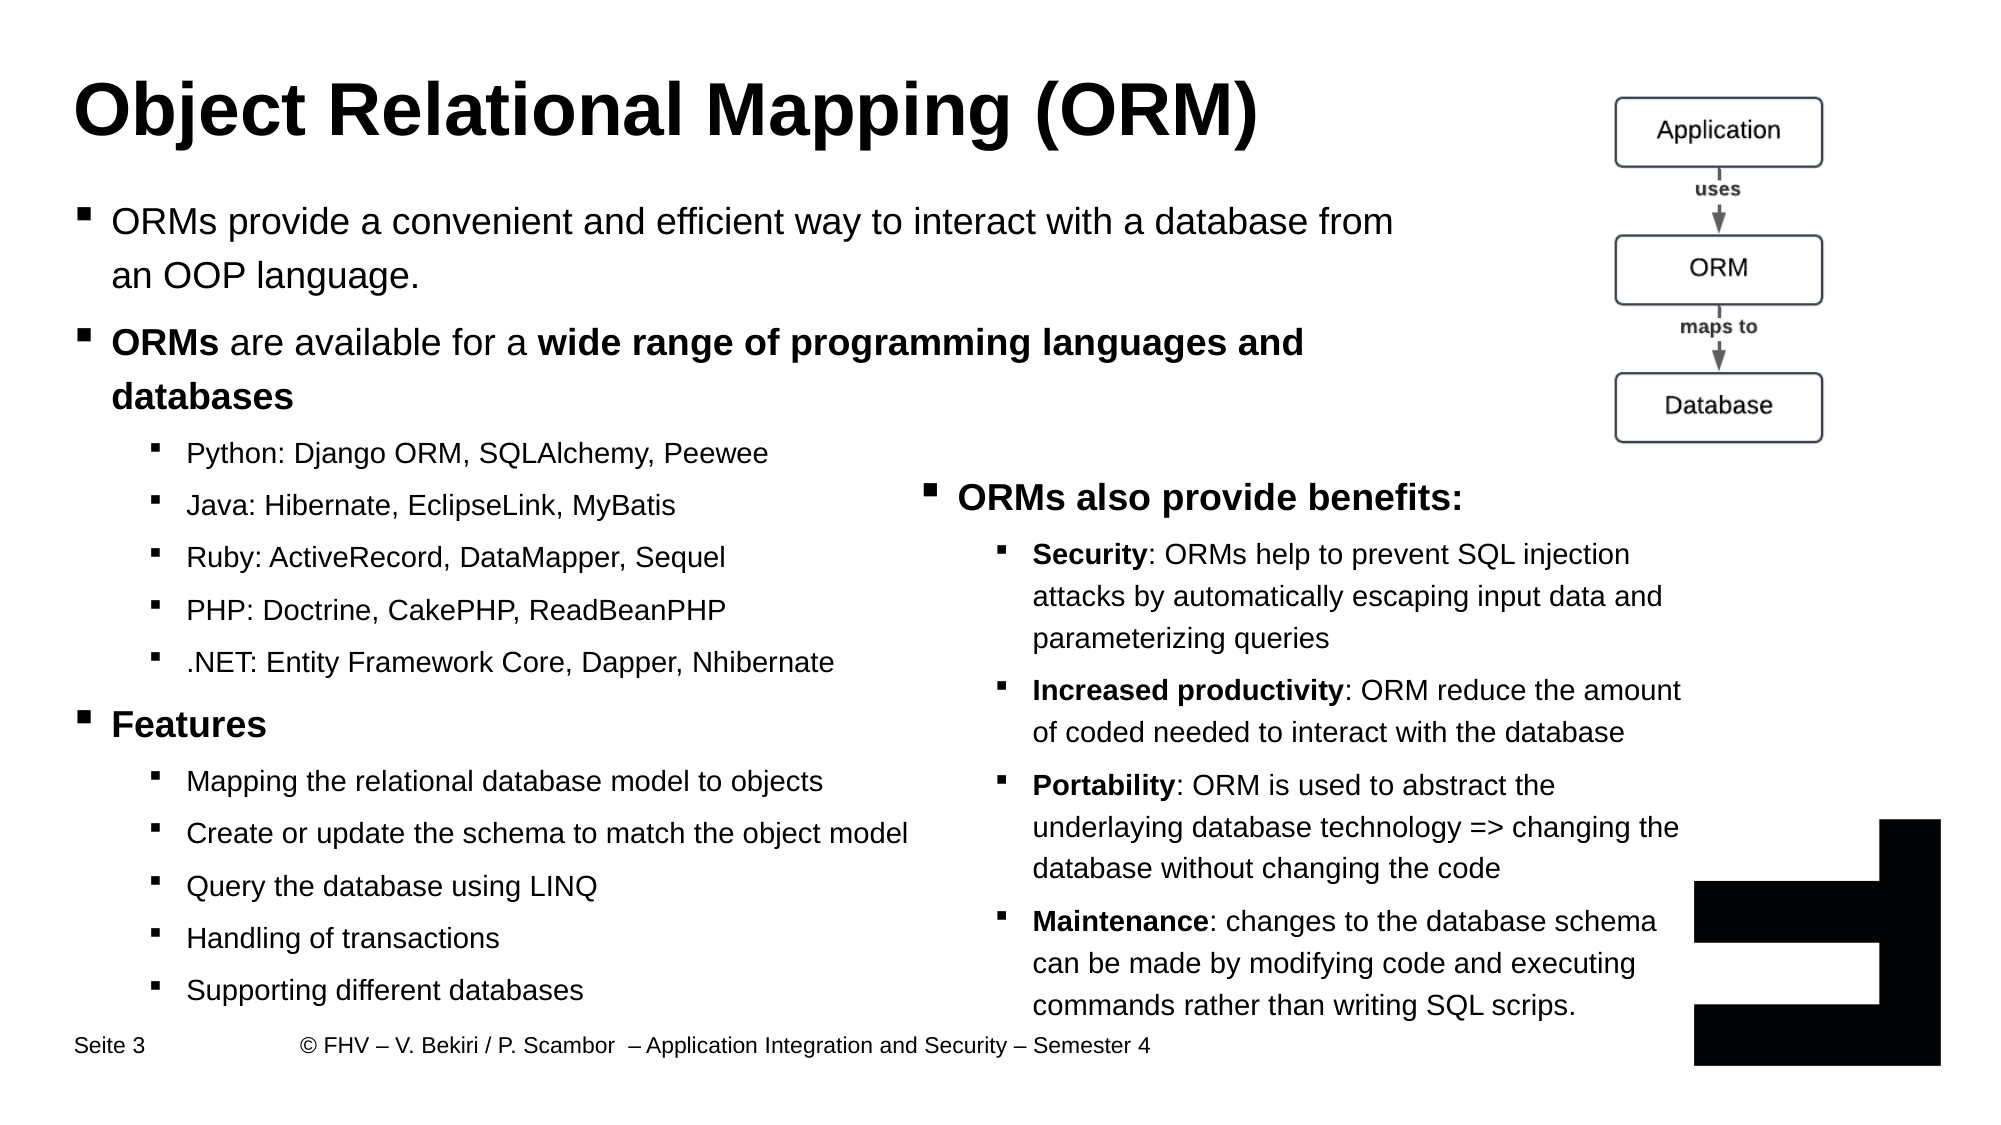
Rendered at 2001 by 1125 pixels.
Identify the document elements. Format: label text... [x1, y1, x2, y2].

text_box ORMs also provide benefits: Security: ORMs help to prevent SQL injection attacks by automatically escaping input data and parameterizing queries Increased productivity: ORM reduce the amount of coded needed to interact with the database Portability: ORM is used to abstract the underlaying database technology => changing the database without changing the code Maintenance: changes to the database schema can be made by modifying code and executing commands rather than writing SQL scrips. [905, 456, 1719, 856]
picture [1570, 52, 1868, 488]
title Object Relational Mapping (ORM) [59, 59, 1525, 196]
list ORMs provide a convenient and efficient way to interact with a database from an OOP language. ORMs are available for a wide range of programming languages and databases Python: Django ORM, SQLAlchemy, Peewee Java: Hibernate, EclipseLink, MyBatis Ruby: ActiveRecord, DataMapper, Sequel PHP: Doctrine, CakePHP, ReadBeanPHP .NET: Entity Framework Core, Dapper, Nhibernate Features Mapping the relational database model to objects Create or update the schema to match the object model Query the database using LINQ Handling of transactions Supporting different databases [59, 196, 1429, 944]
footer © FHV – V. Bekiri / P. Scambor – Application Integration and Security – Semester 4 [285, 1026, 1526, 1069]
slide_number Seite 3 [59, 1026, 225, 1069]
picture [1694, 819, 1941, 1066]
